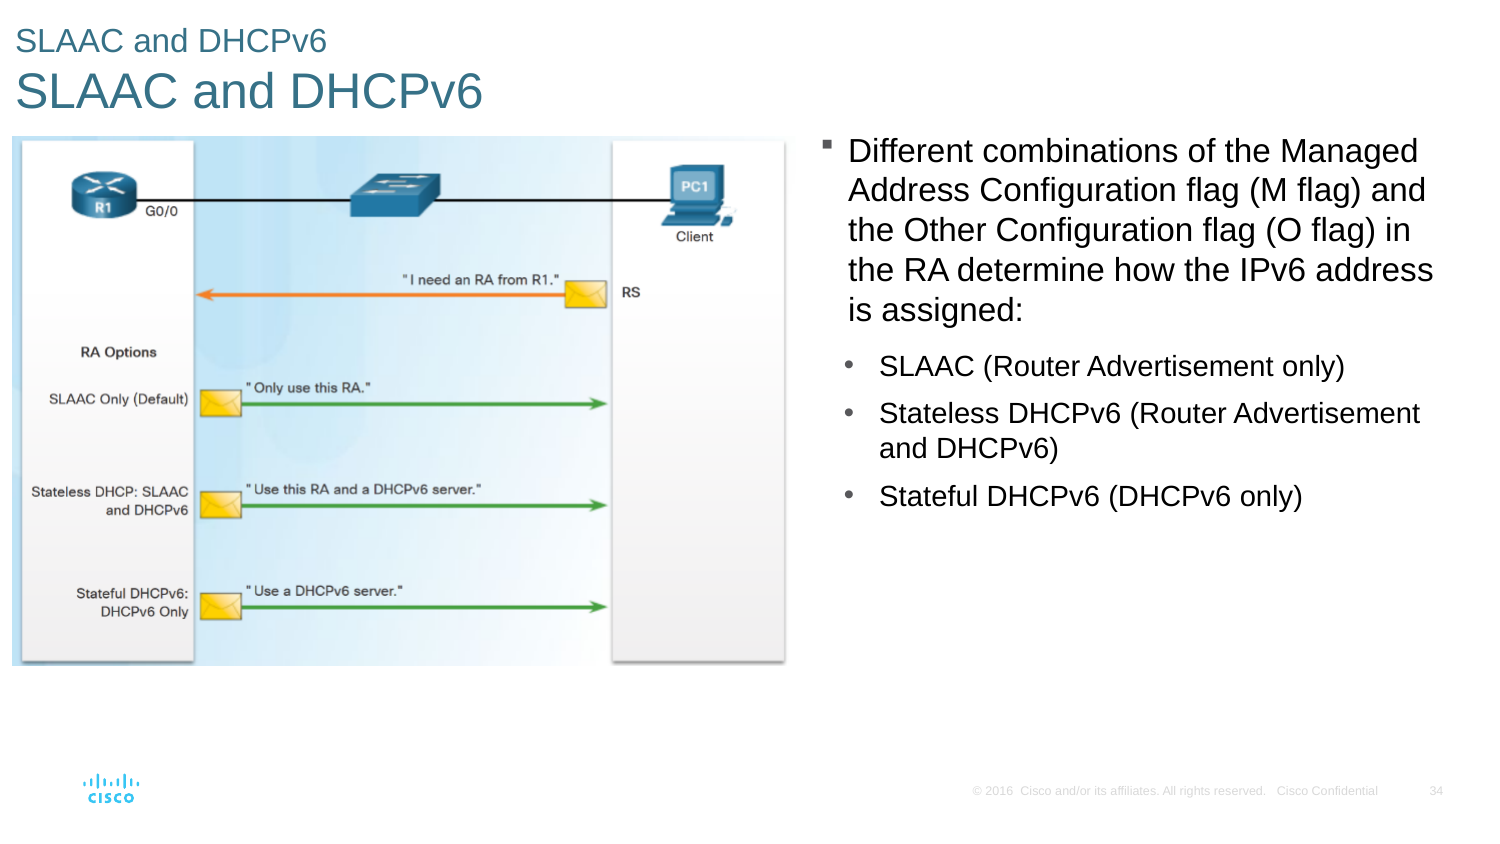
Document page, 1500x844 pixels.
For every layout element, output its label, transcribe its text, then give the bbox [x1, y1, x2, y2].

title SLAAC and DHCPv6 SLAAC and DHCPv6 [0, 6, 1500, 131]
picture [12, 136, 796, 666]
list Different combinations of the Managed Address Configuration flag (M flag) and the Other Configuration flag (O flag) in the RA determine how the IPv6 address is assigned: SLAAC (Router Advertisement only) Stateless DHCPv6 (Router Advertisement and DHCPv6) Stateful DHCPv6 (DHCPv6 only) [805, 121, 1474, 752]
